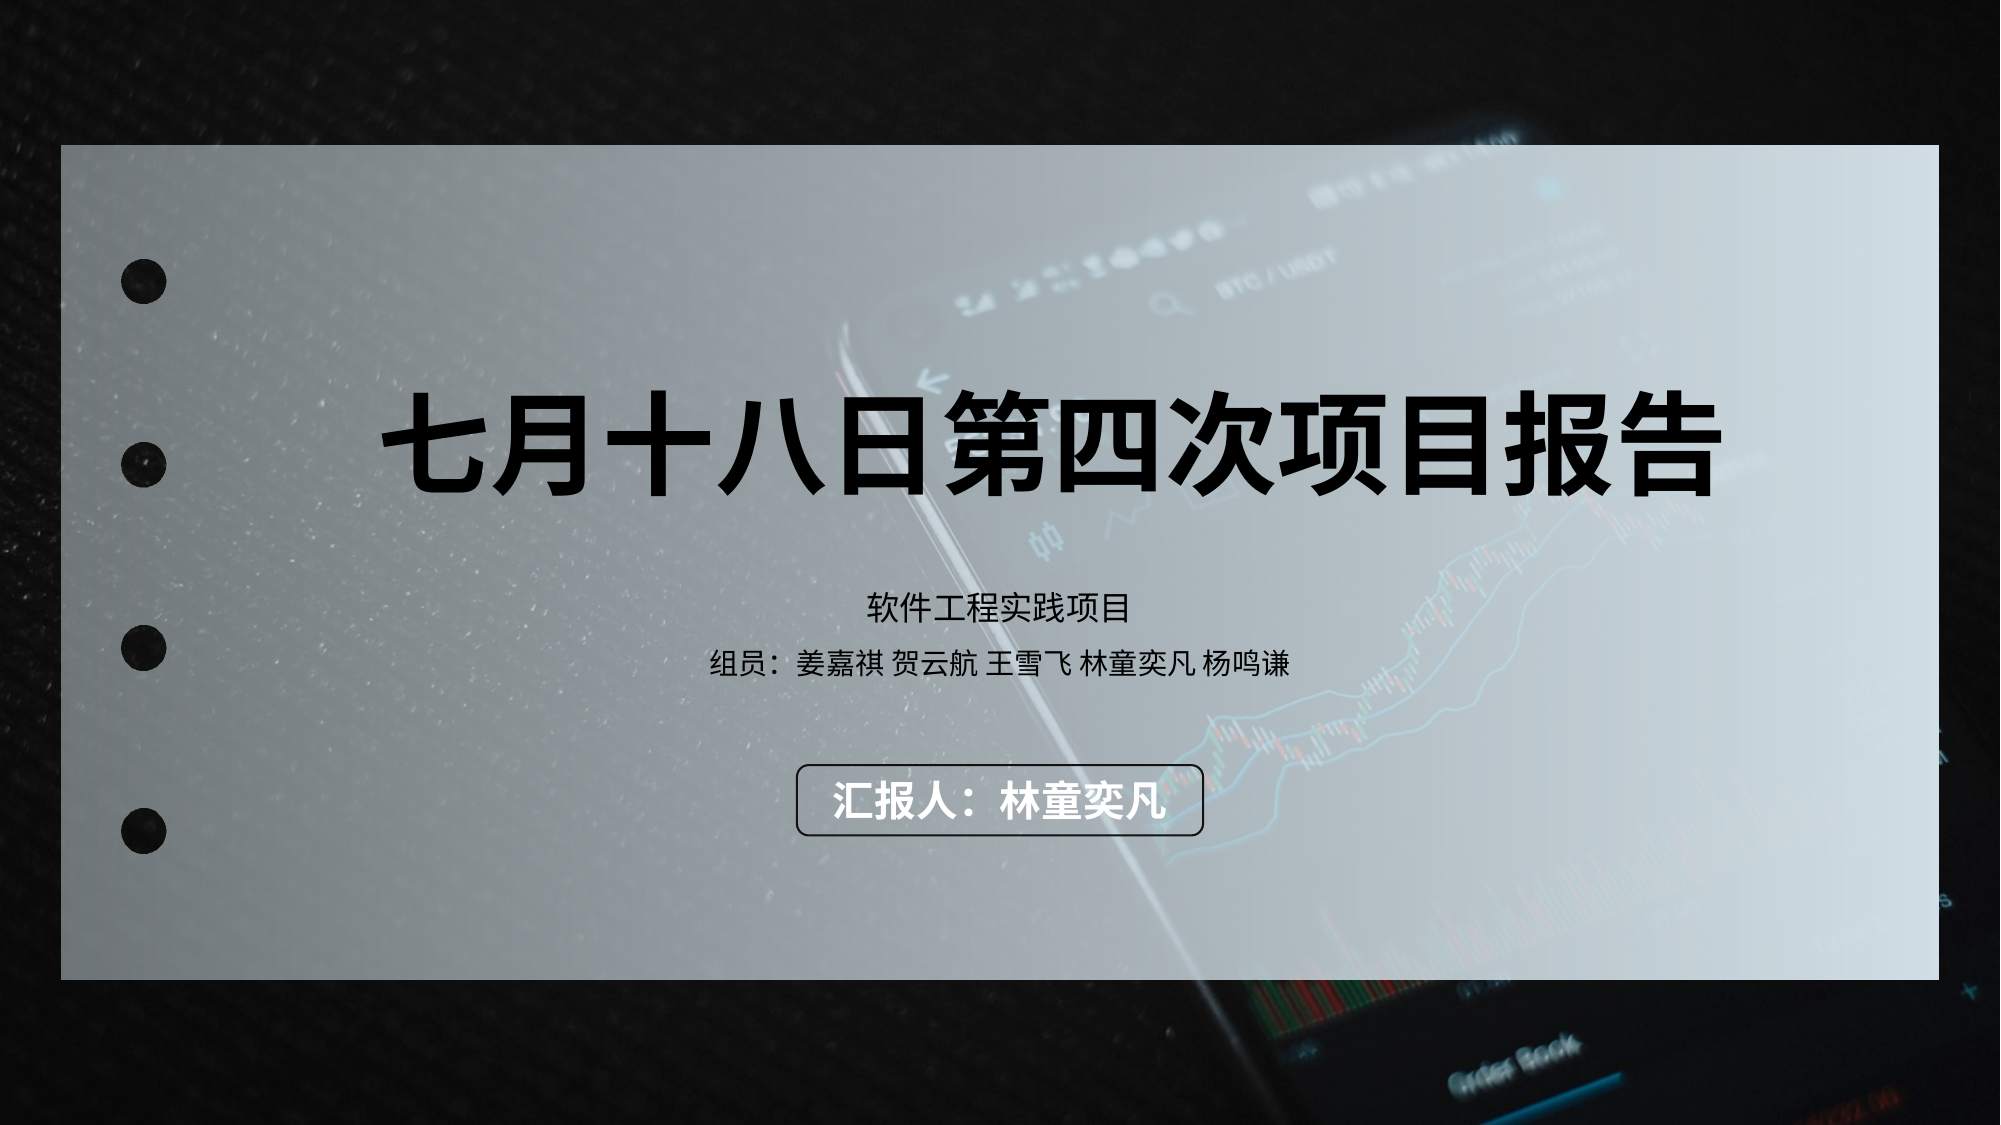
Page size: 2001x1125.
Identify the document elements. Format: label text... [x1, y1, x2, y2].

text_box [0, 0, 2000, 1125]
text_box 七月十八日第四次项目报告 [212, 367, 1894, 517]
text_box 汇报人：林童奕凡 [795, 764, 1205, 837]
text_box [60, 145, 1940, 980]
text_box 软件工程实践项目 组员：姜嘉祺 贺云航 王雪飞 林童奕凡 杨鸣谦 [384, 560, 1615, 688]
